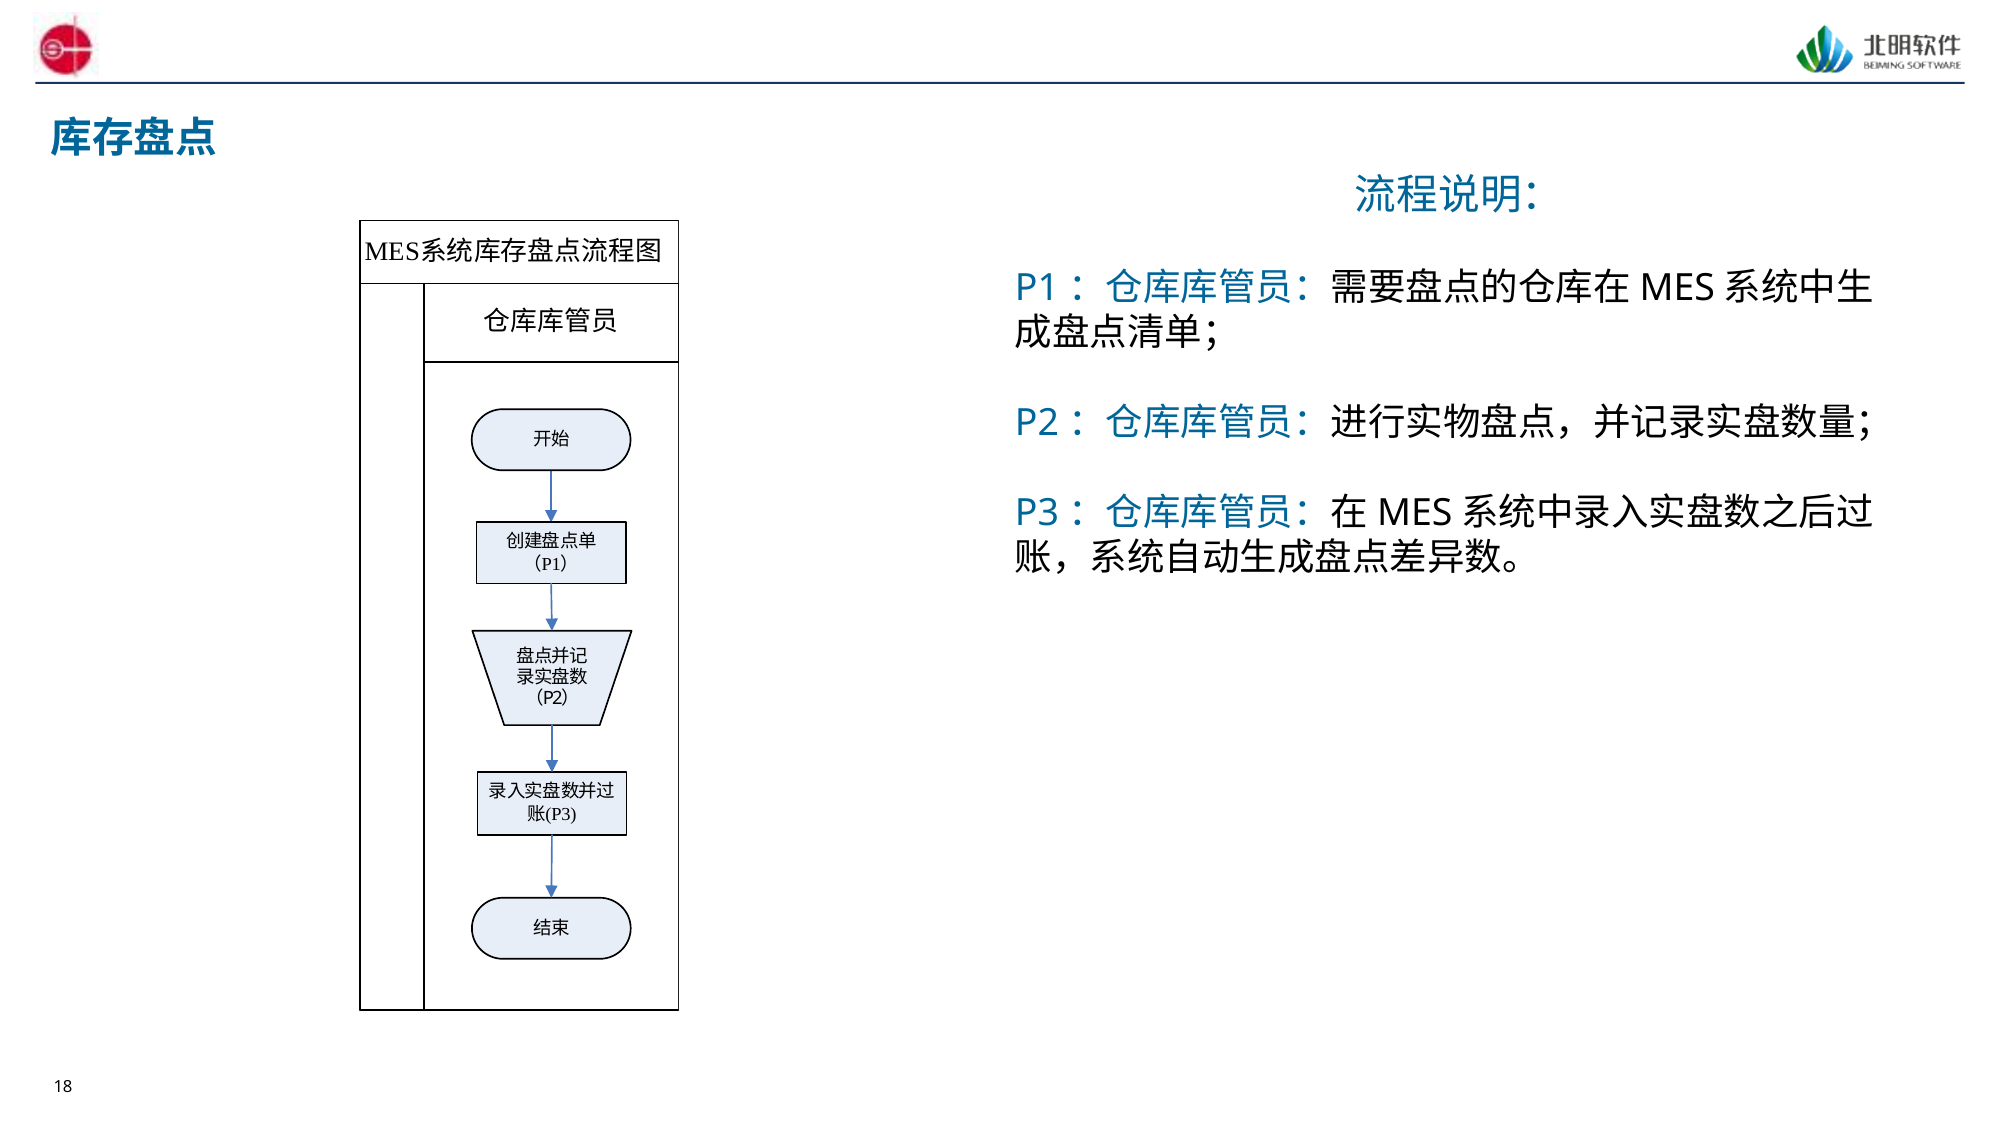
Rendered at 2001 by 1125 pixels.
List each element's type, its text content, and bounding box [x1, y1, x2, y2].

picture [33, 12, 99, 81]
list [356, 216, 679, 1012]
text_box 流程说明： P1：仓库库管员：需要盘点的仓库在MES系统中生成盘点清单； P2：仓库库管员：进行实物盘点，并记录实盘数量； P3：仓库库管员：在MES系统中录入实盘数之后过账，系统自动生成盘点差异数。 [999, 160, 1919, 730]
picture [1795, 22, 1965, 78]
title 库存盘点 [35, 103, 1965, 174]
